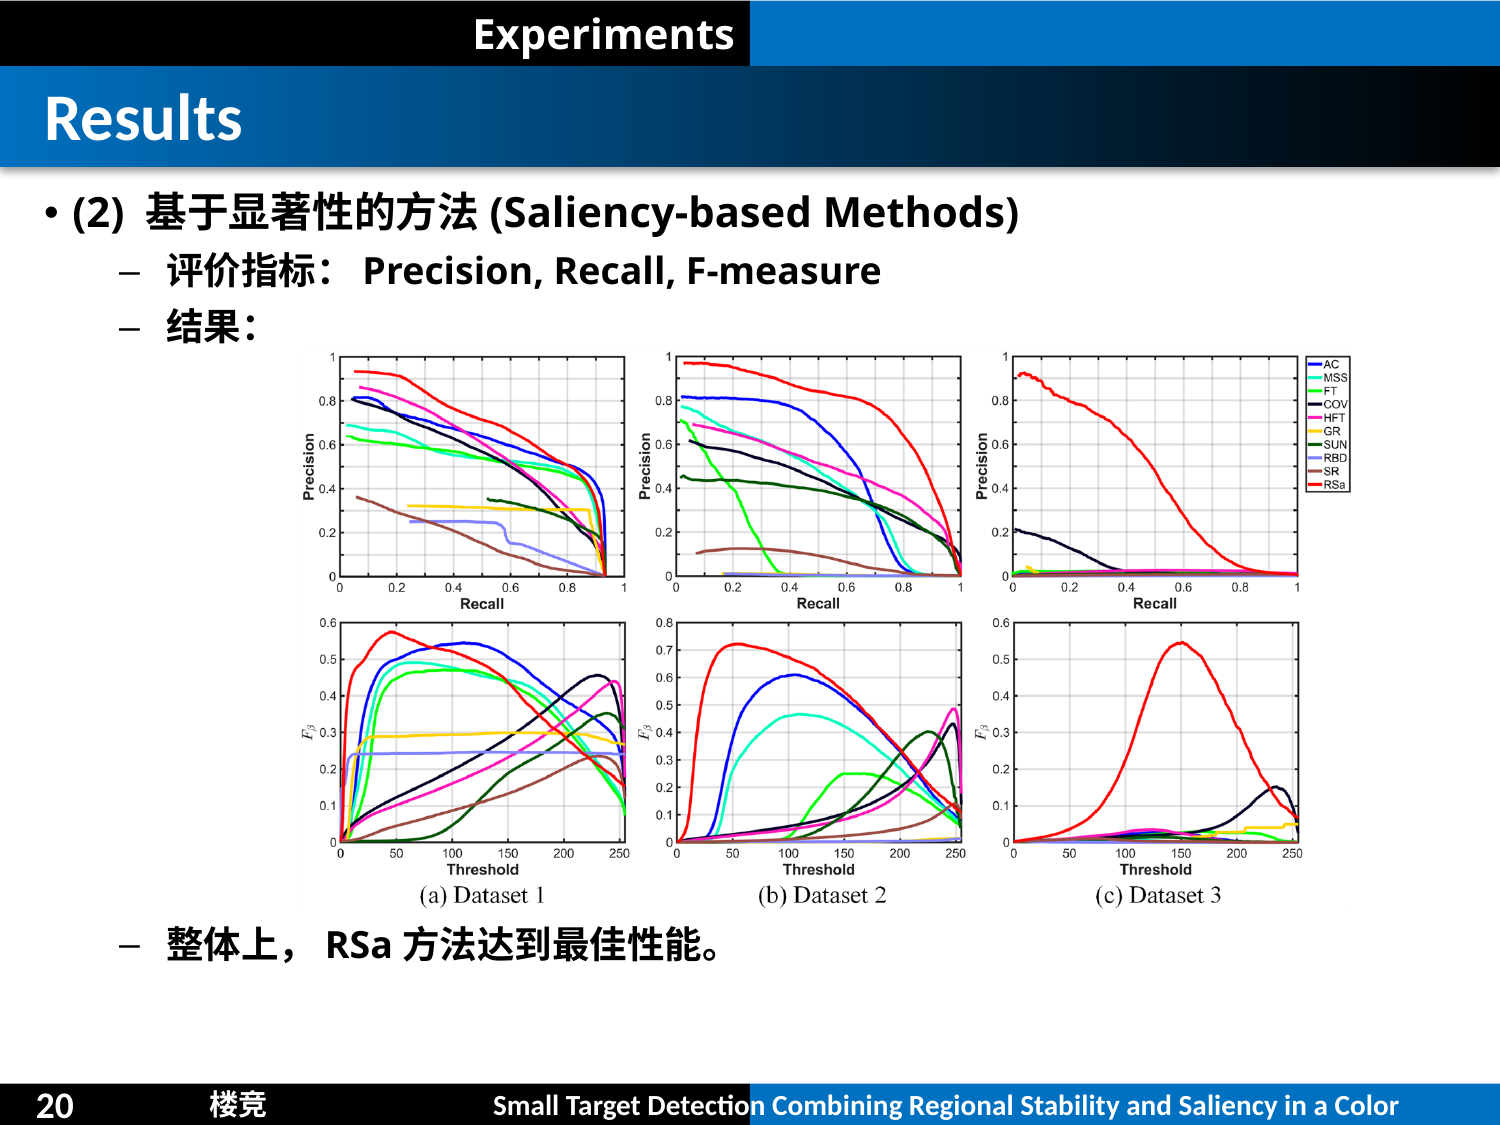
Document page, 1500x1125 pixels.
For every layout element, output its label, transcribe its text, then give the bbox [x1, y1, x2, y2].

text_box (2) 基于显著性的方法(Saliency-based Methods) 评价指标：Precision, Recall, F-measure 结果： 整体上，RSa方法达到最佳性能。 [29, 184, 1471, 1012]
picture [300, 350, 1352, 909]
list Experiments [348, 0, 750, 67]
list Results [29, 66, 1500, 161]
